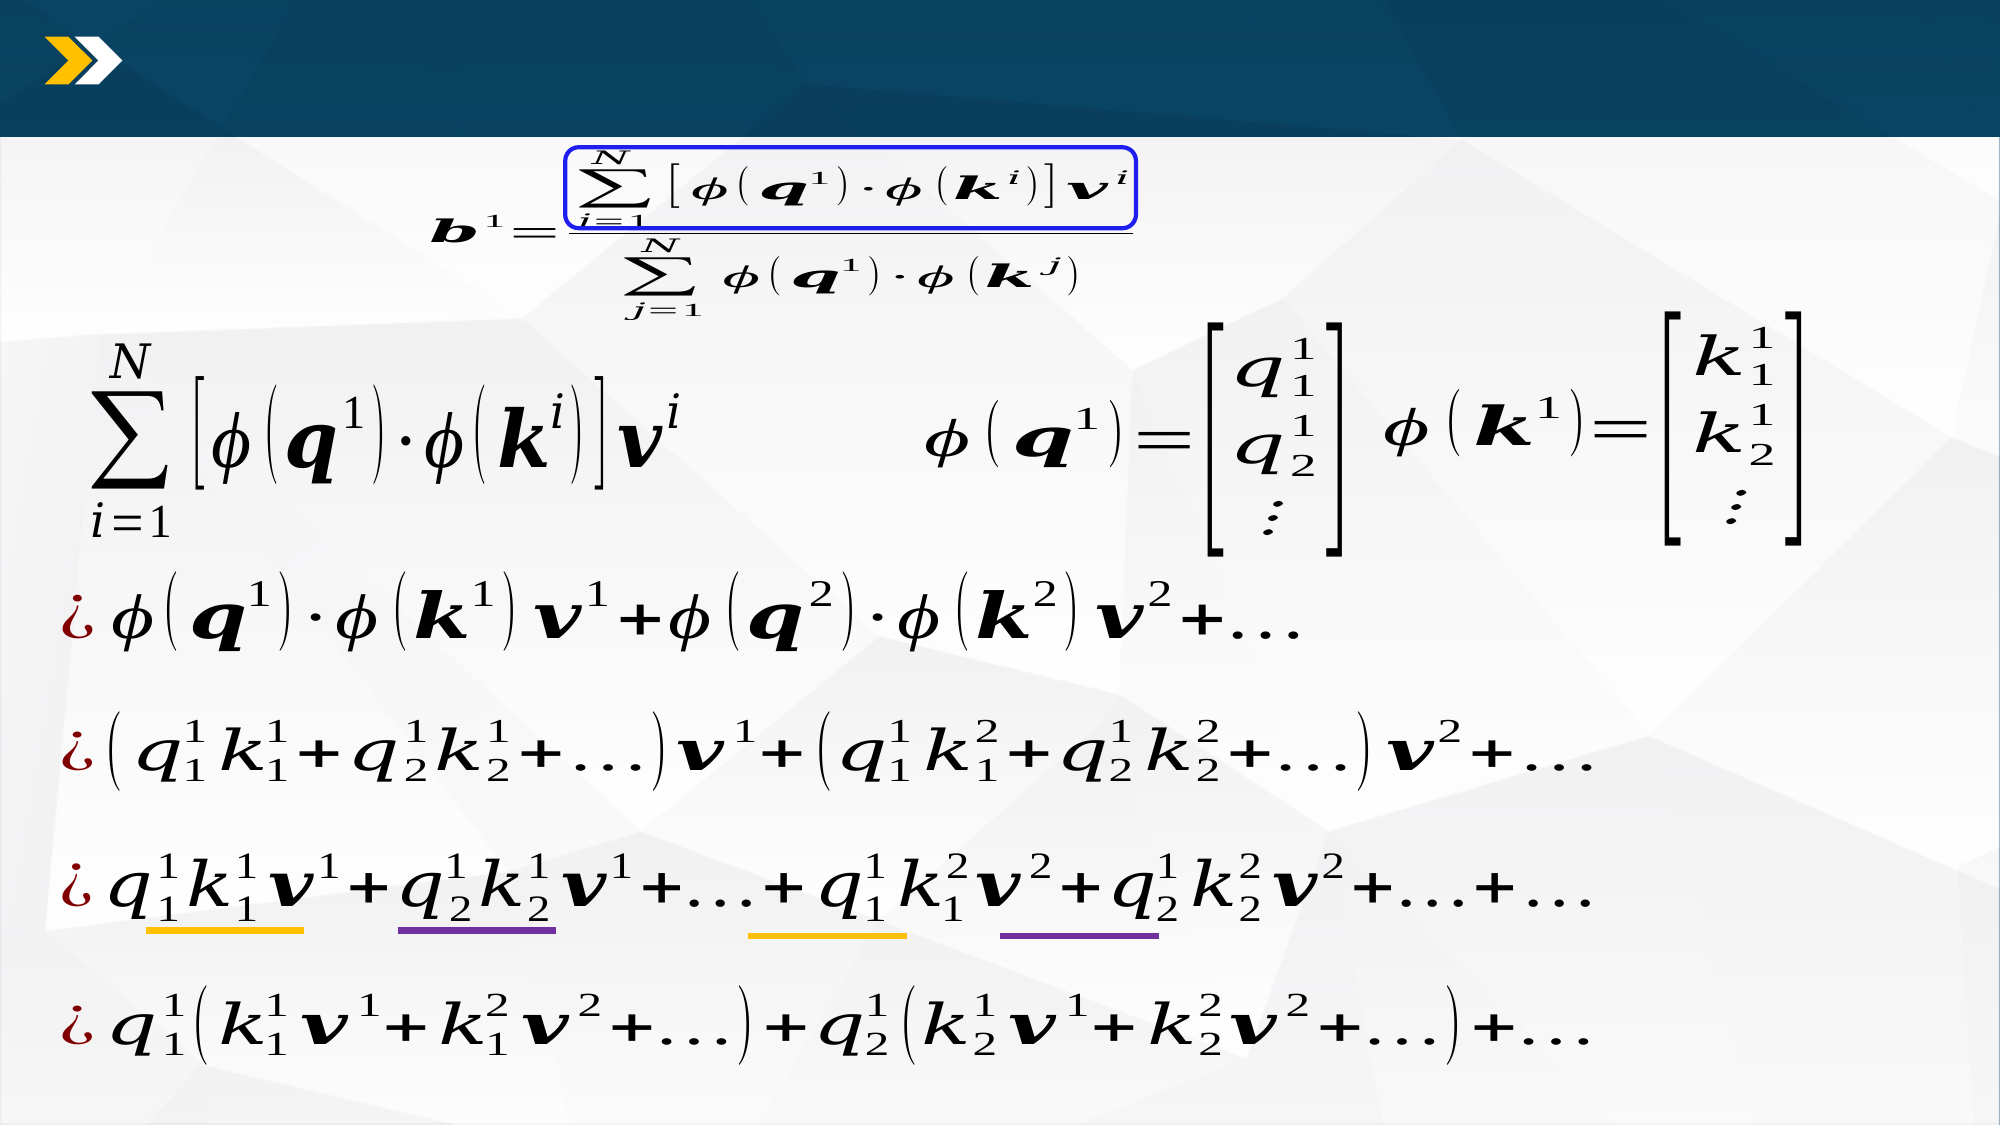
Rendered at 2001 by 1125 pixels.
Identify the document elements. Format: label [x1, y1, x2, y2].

text_box [565, 147, 1136, 229]
picture [0, 0, 2000, 1125]
